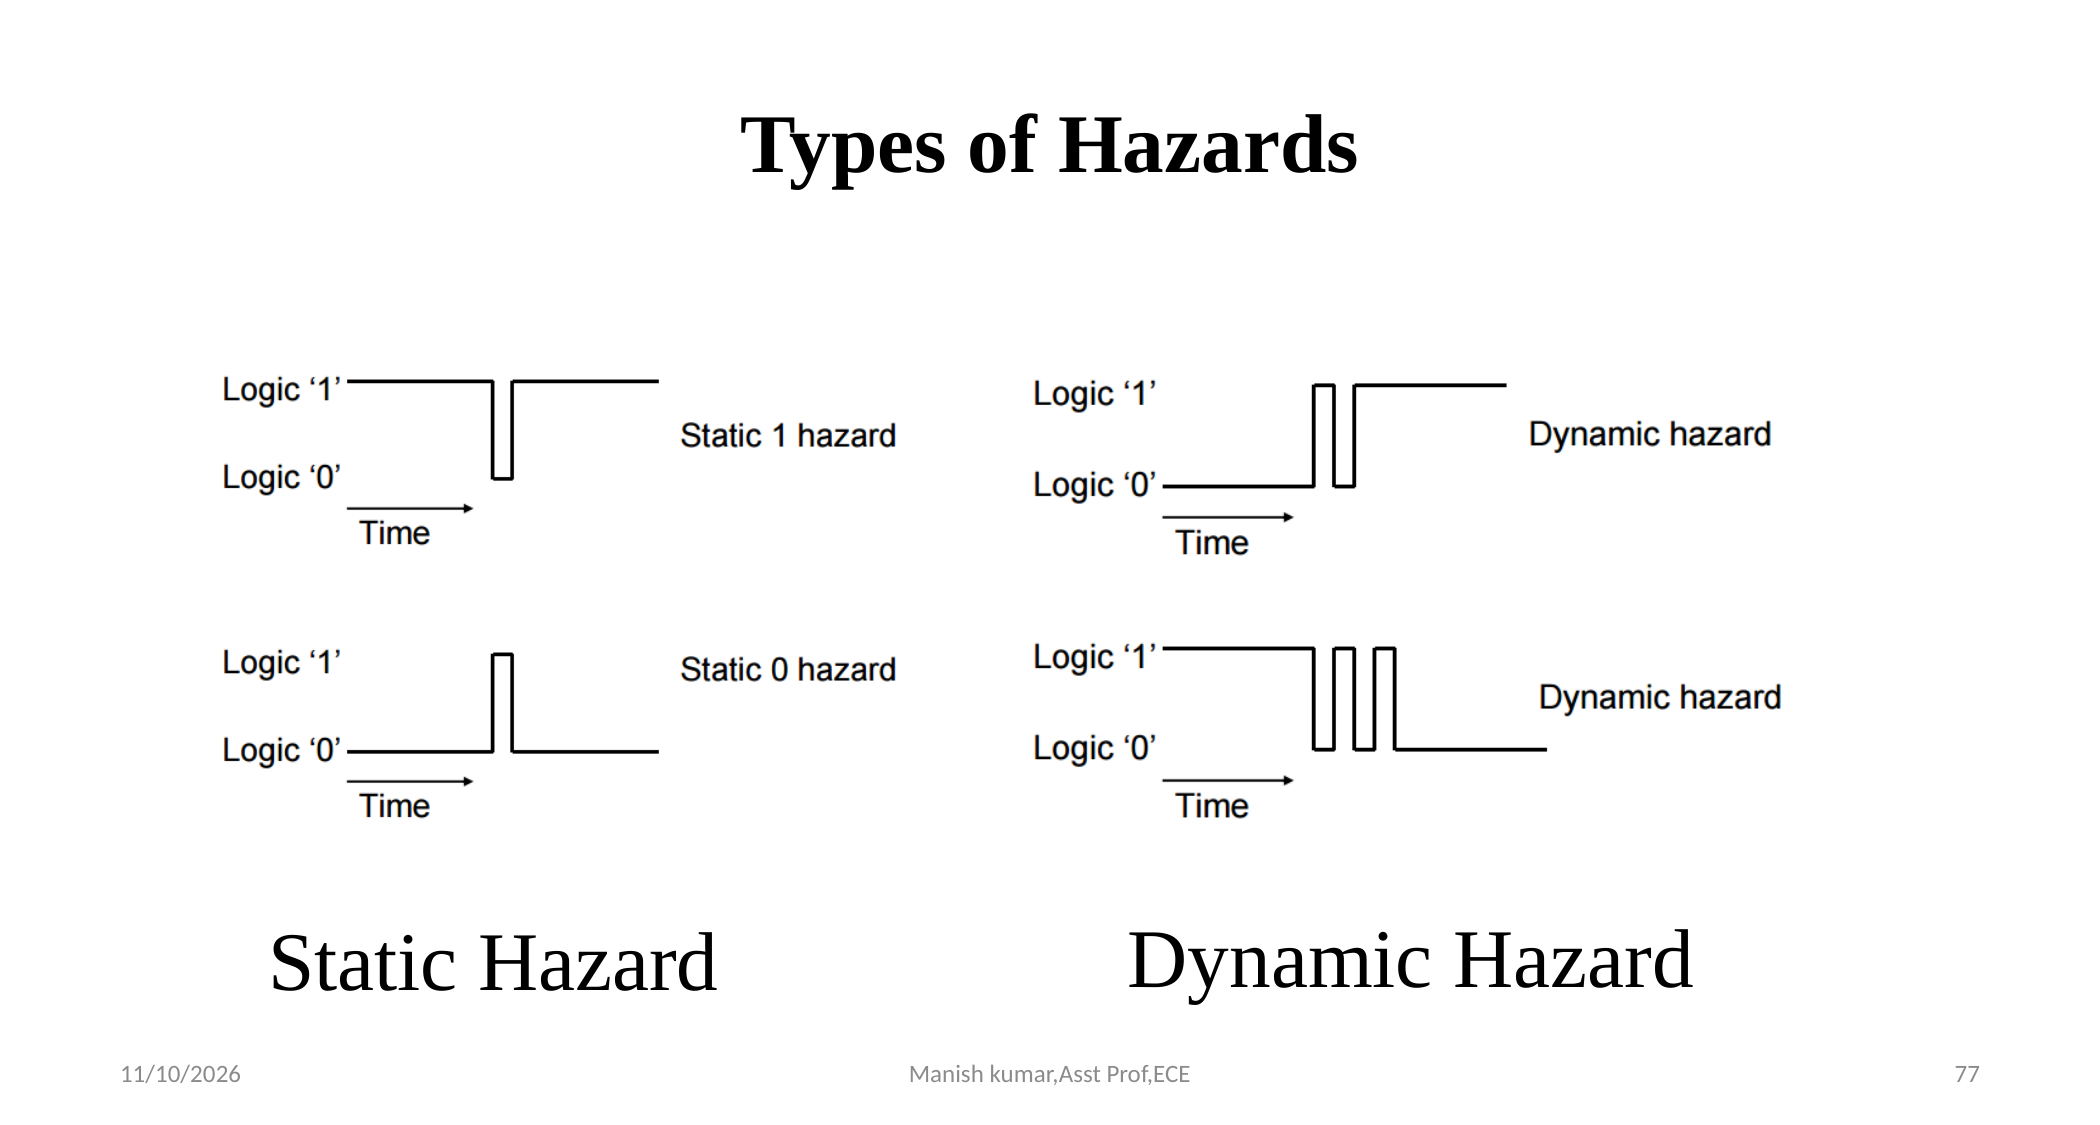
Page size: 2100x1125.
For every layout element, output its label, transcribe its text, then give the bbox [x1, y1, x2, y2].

text_box Dynamic Hazard [1112, 896, 1710, 1012]
text_box Static Hazard [187, 900, 800, 1015]
picture [1024, 362, 1801, 878]
slide_number 77 [1505, 1042, 1995, 1103]
title Types of Hazards [105, 45, 1995, 233]
footer Manish kumar,Asst Prof,ECE [717, 1042, 1383, 1103]
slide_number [105, 1042, 595, 1103]
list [212, 337, 906, 872]
